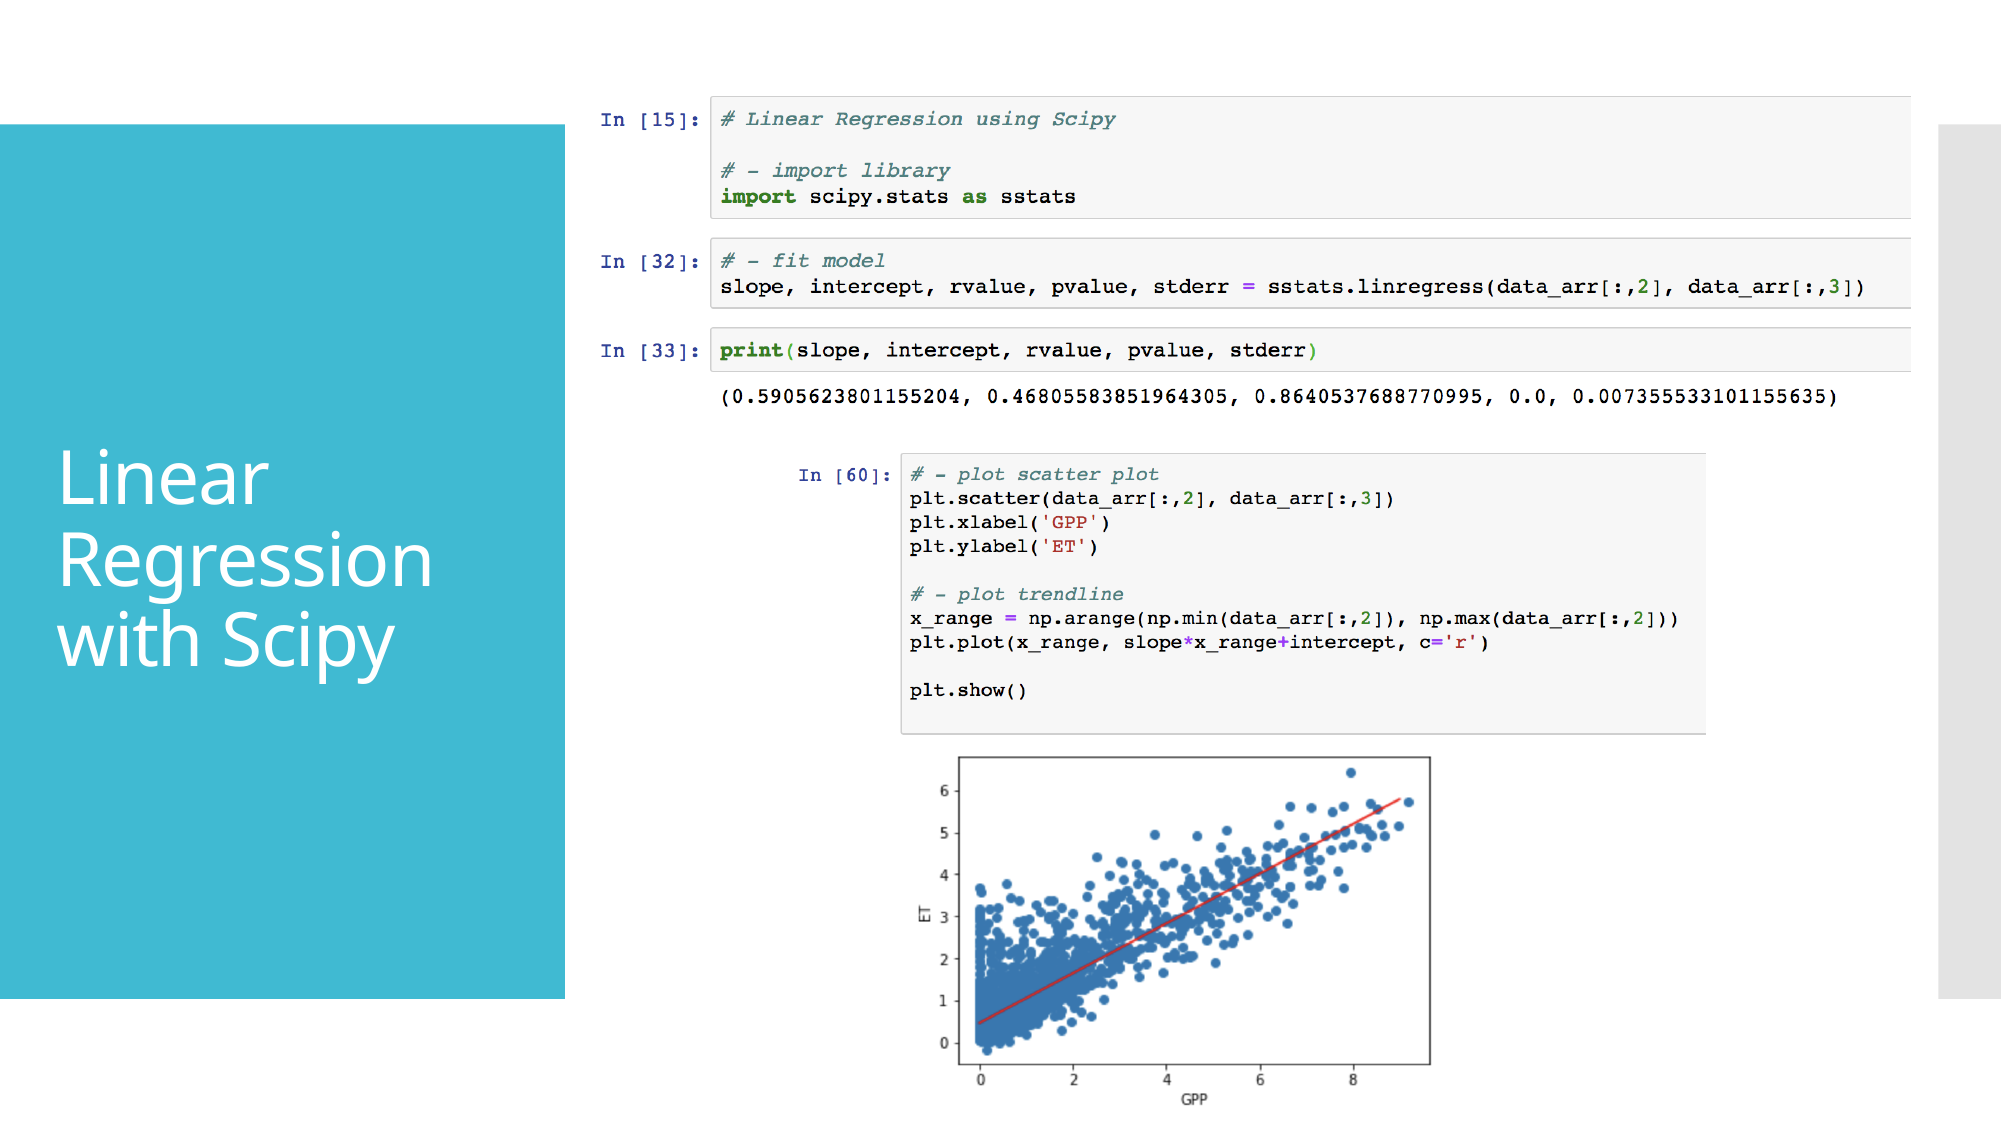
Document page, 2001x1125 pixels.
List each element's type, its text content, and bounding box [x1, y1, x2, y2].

title Linear Regression with Scipy [41, 184, 525, 940]
picture [788, 431, 1706, 1125]
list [580, 78, 1911, 426]
